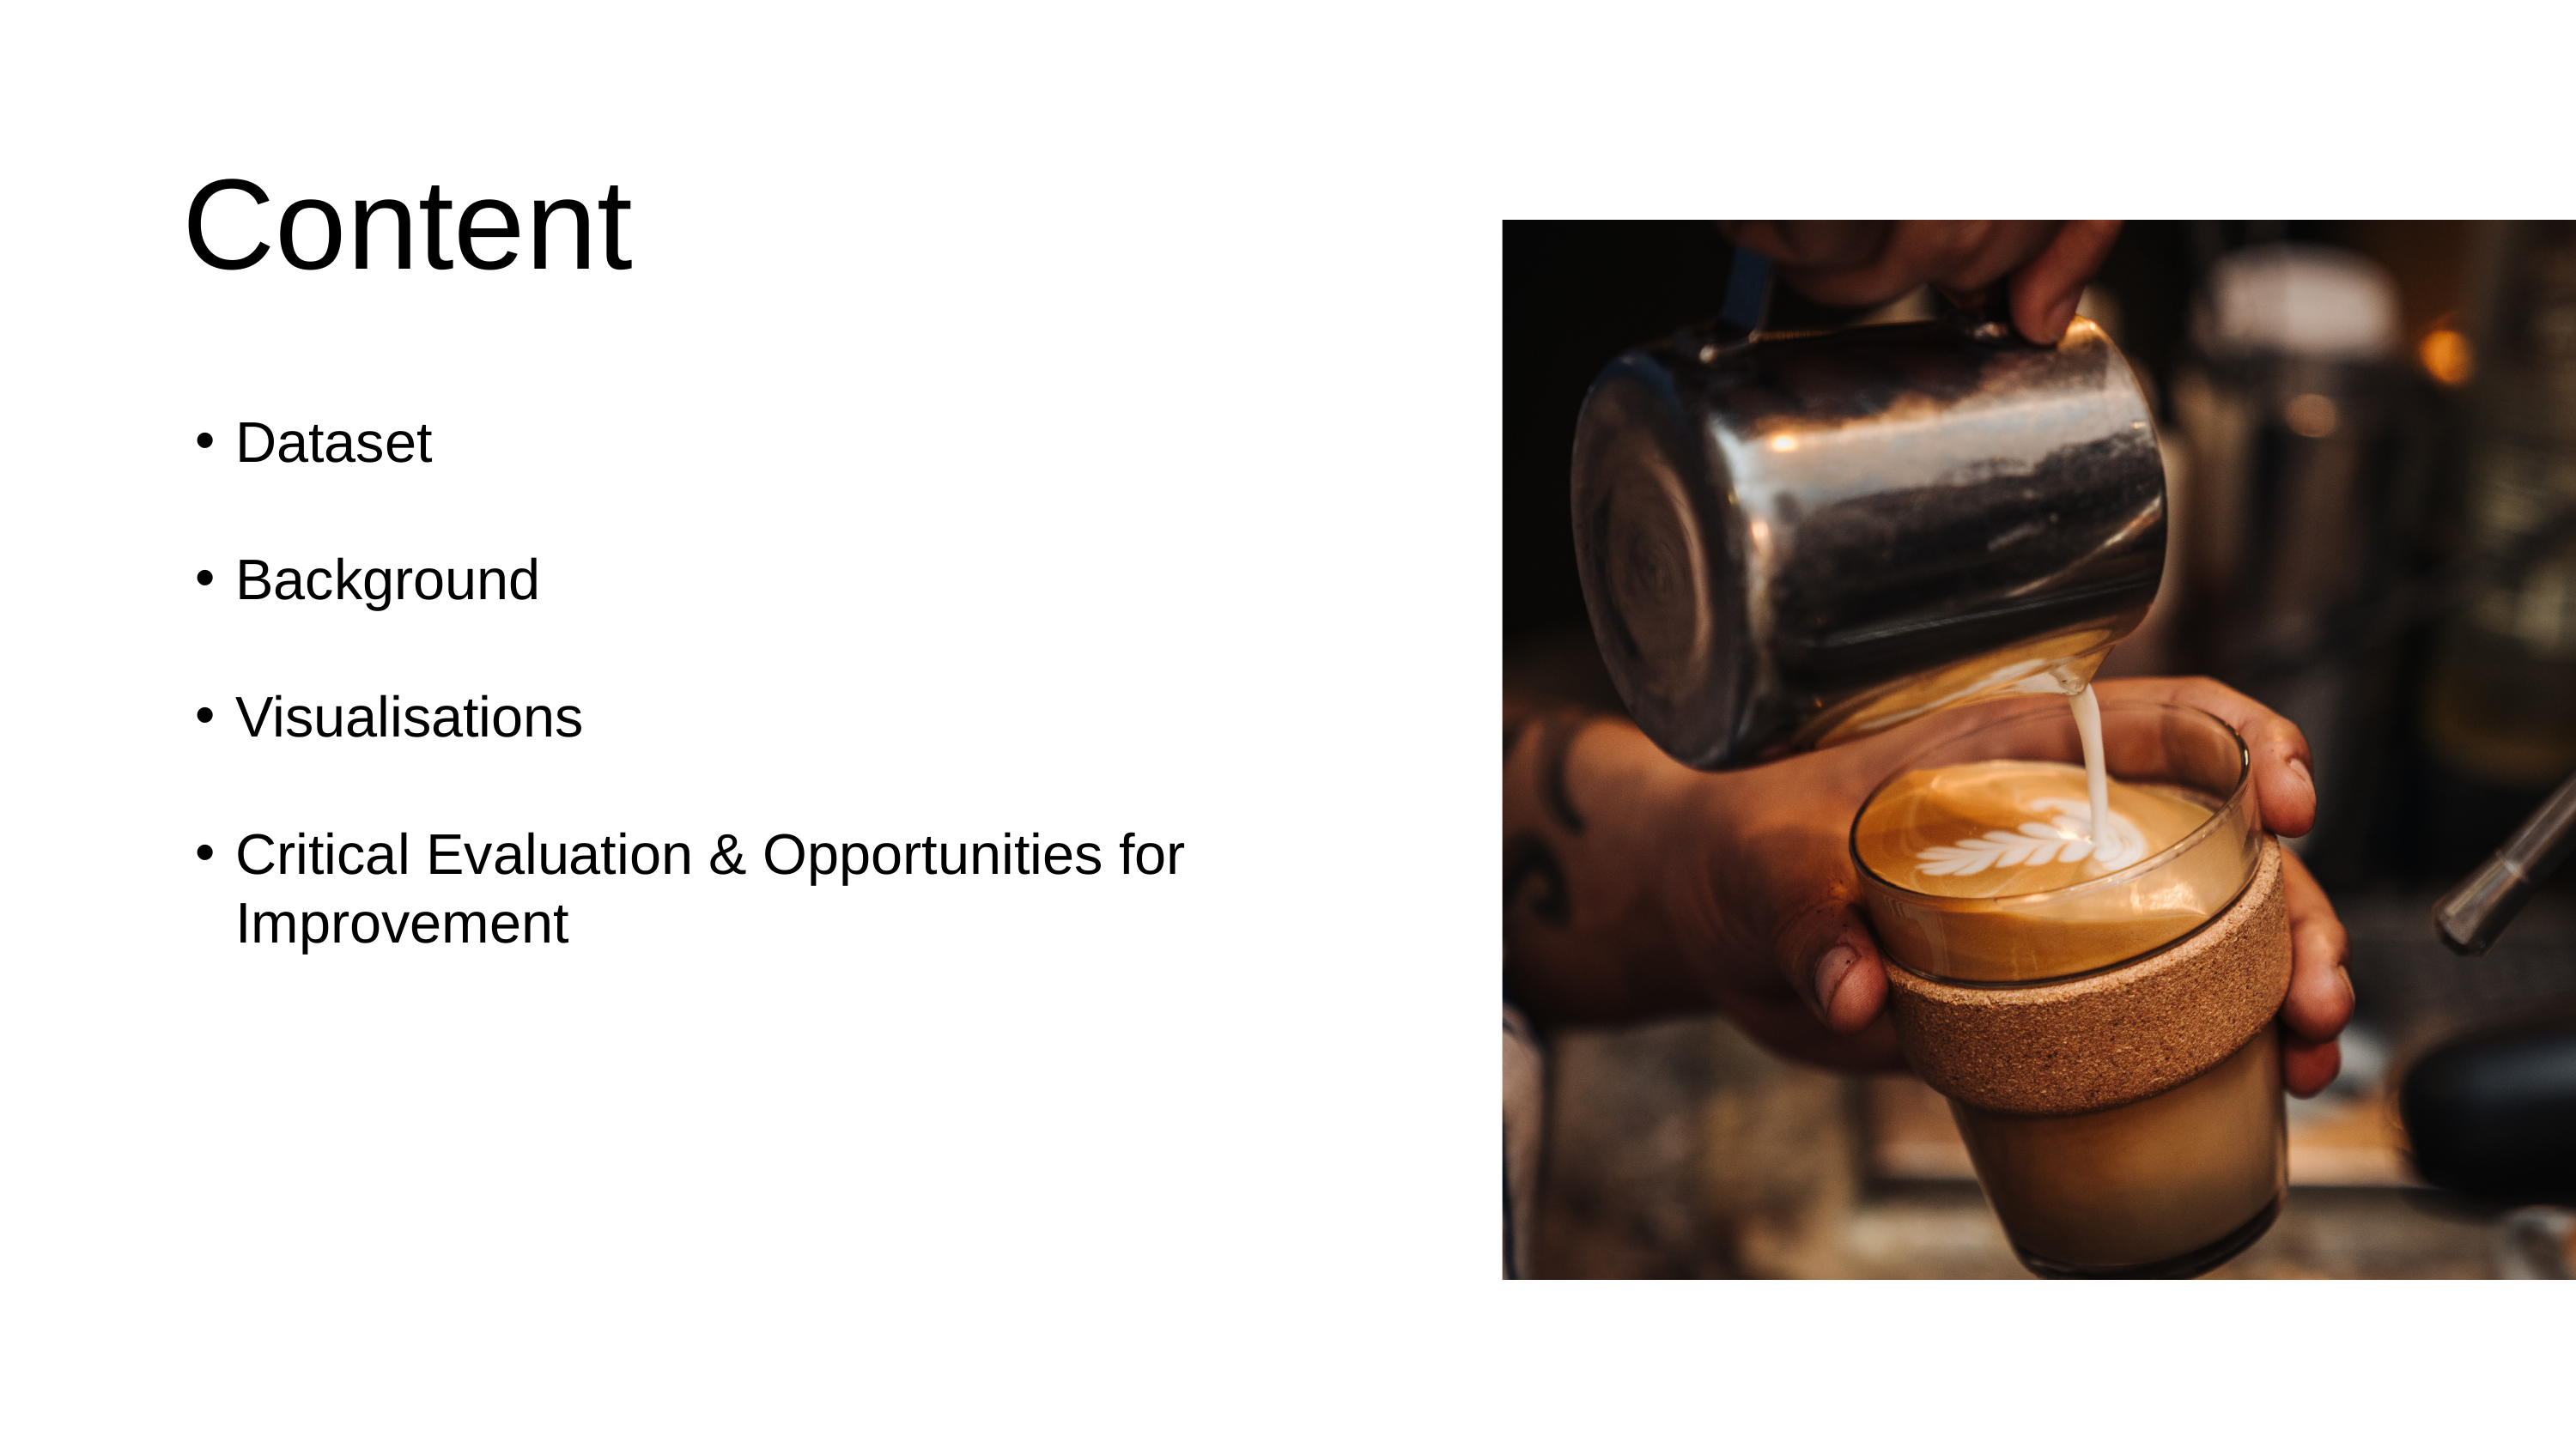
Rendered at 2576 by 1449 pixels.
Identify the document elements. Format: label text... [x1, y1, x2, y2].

text_box Content [182, 101, 1153, 295]
text_box Dataset Background Visualisations Critical Evaluation & Opportunities for Improvement [182, 399, 1377, 1097]
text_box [1502, 219, 2576, 1281]
